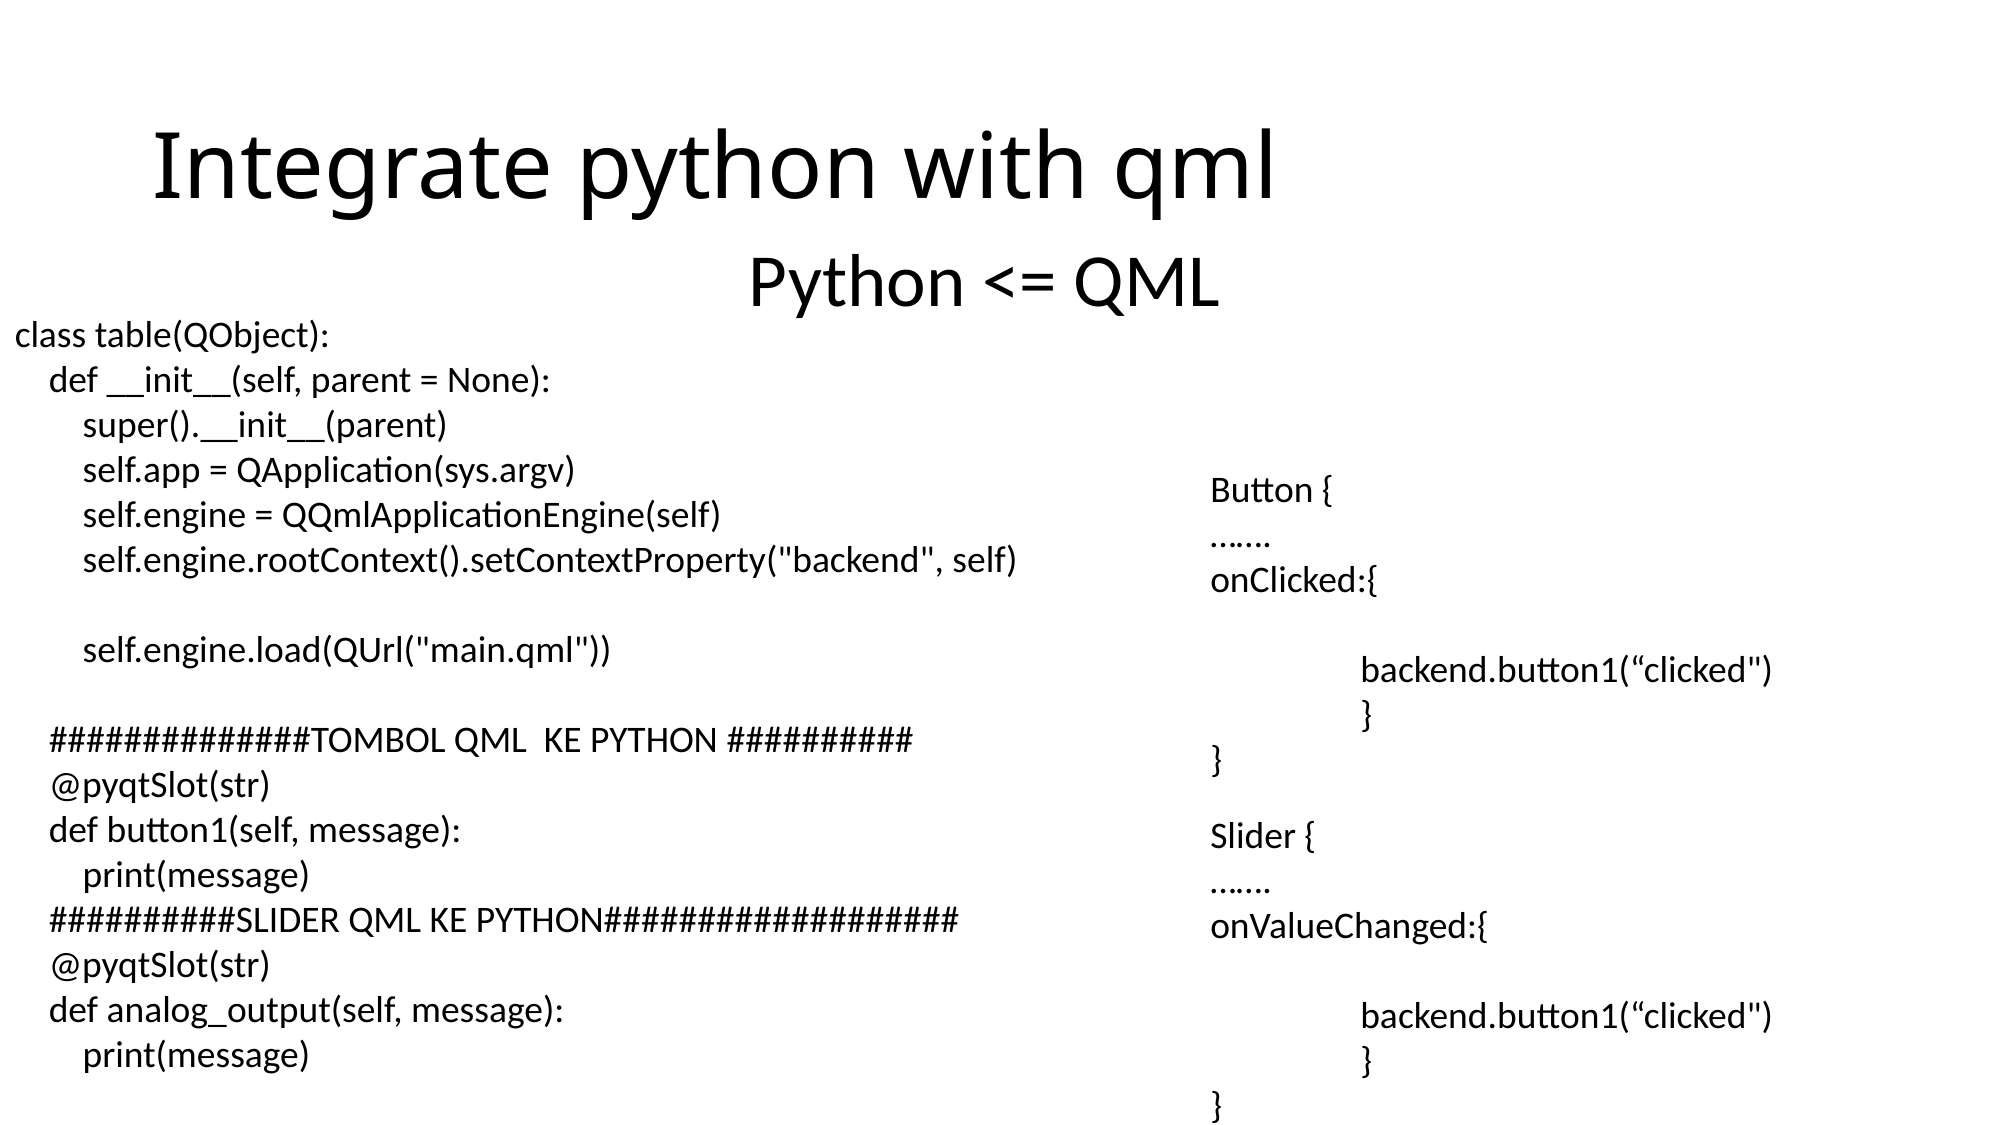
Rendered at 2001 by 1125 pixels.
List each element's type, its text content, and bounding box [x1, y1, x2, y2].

text_box Python <= QML [734, 224, 1658, 329]
text_box Slider { ……. onValueChanged:{ backend.button1(“clicked") } } [1195, 803, 2000, 1125]
text_box Button { ……. onClicked:{ backend.button1(“clicked") } } [1195, 457, 2000, 787]
text_box class table(QObject): def __init__(self, parent = None): super().__init__(parent) self.app = QApplication(sys.argv) self.engine = QQmlApplicationEngine(self) self.engine.rootContext().setContextProperty("backend", self) self.engine.load(QUrl("main.qml")) ##############TOMBOL QML KE PYTHON ########## @pyqtSlot(str) def button1(self, message): print(message) ##########SLIDER QML KE PYTHON################### @pyqtSlot(str) def analog_output(self, message): print(message) [0, 302, 1044, 1125]
title Integrate python with qml [137, 59, 1863, 278]
